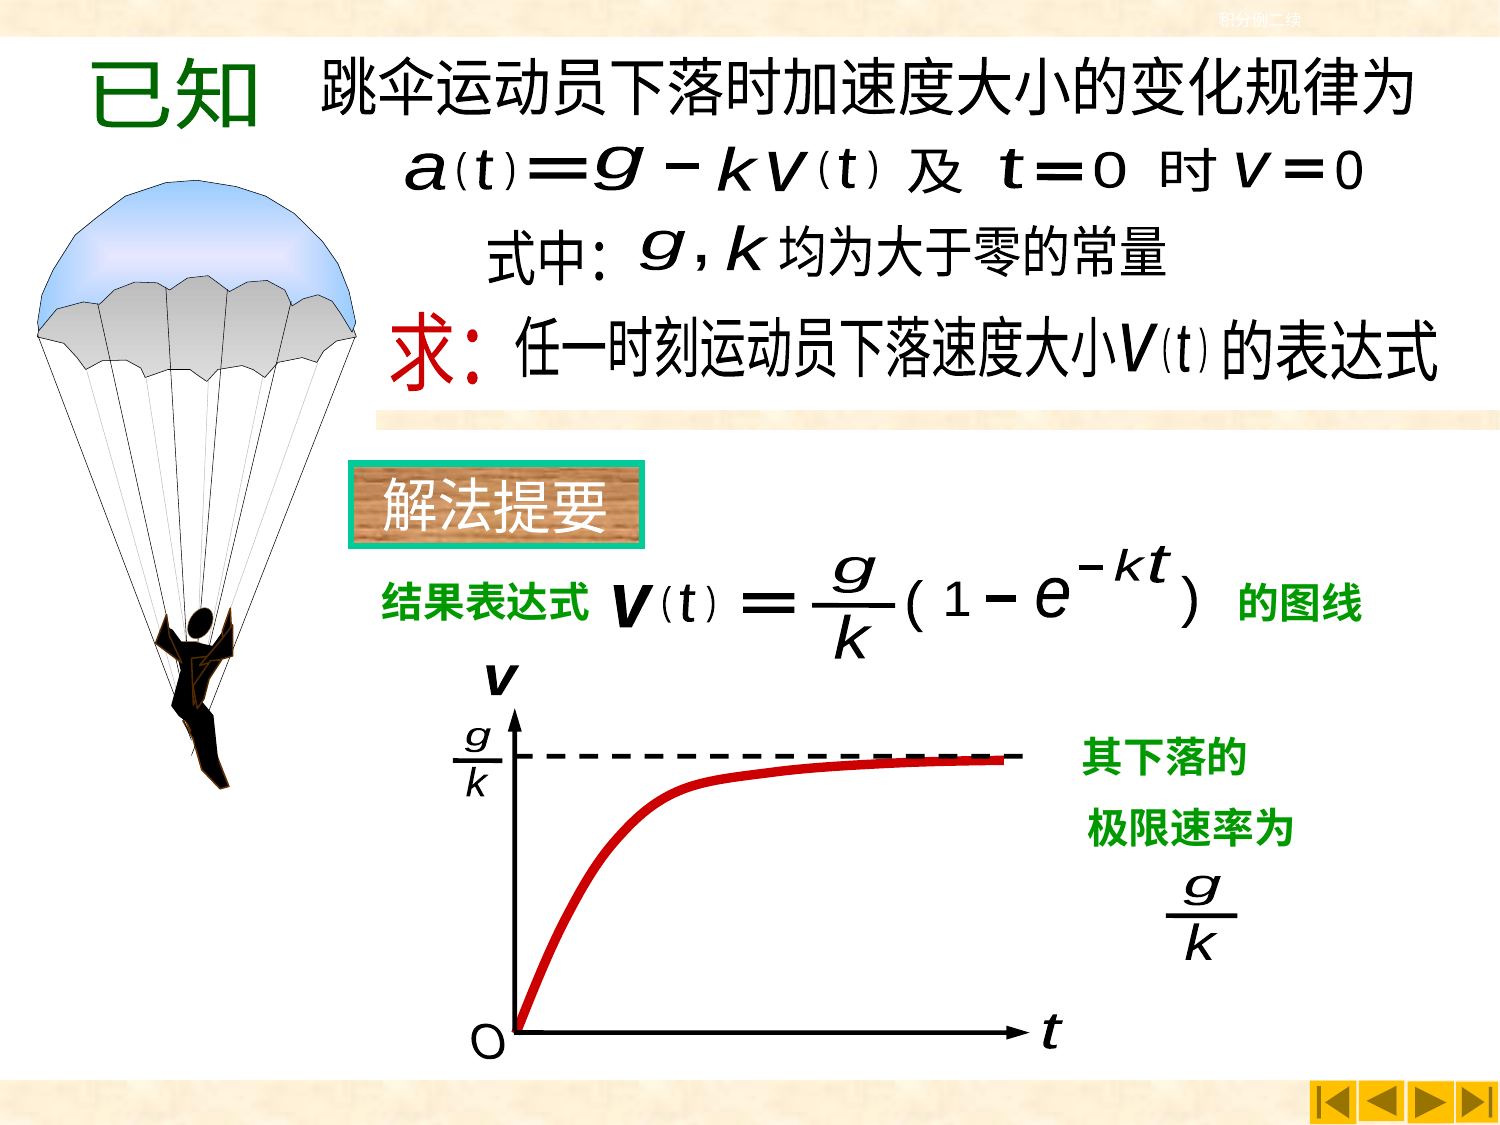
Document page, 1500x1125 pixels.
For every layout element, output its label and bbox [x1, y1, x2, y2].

text_box [1357, 1080, 1500, 1125]
text_box [452, 665, 1064, 1060]
text_box [350, 463, 643, 547]
text_box [1068, 720, 1351, 961]
text_box [1456, 1081, 1498, 1123]
text_box [37, 439, 357, 790]
text_box [1407, 1081, 1454, 1124]
text_box [1358, 1080, 1405, 1122]
text_box [0, 1080, 1309, 1125]
text_box [0, 0, 1500, 431]
text_box [1309, 1080, 1357, 1125]
text_box [361, 545, 1413, 659]
